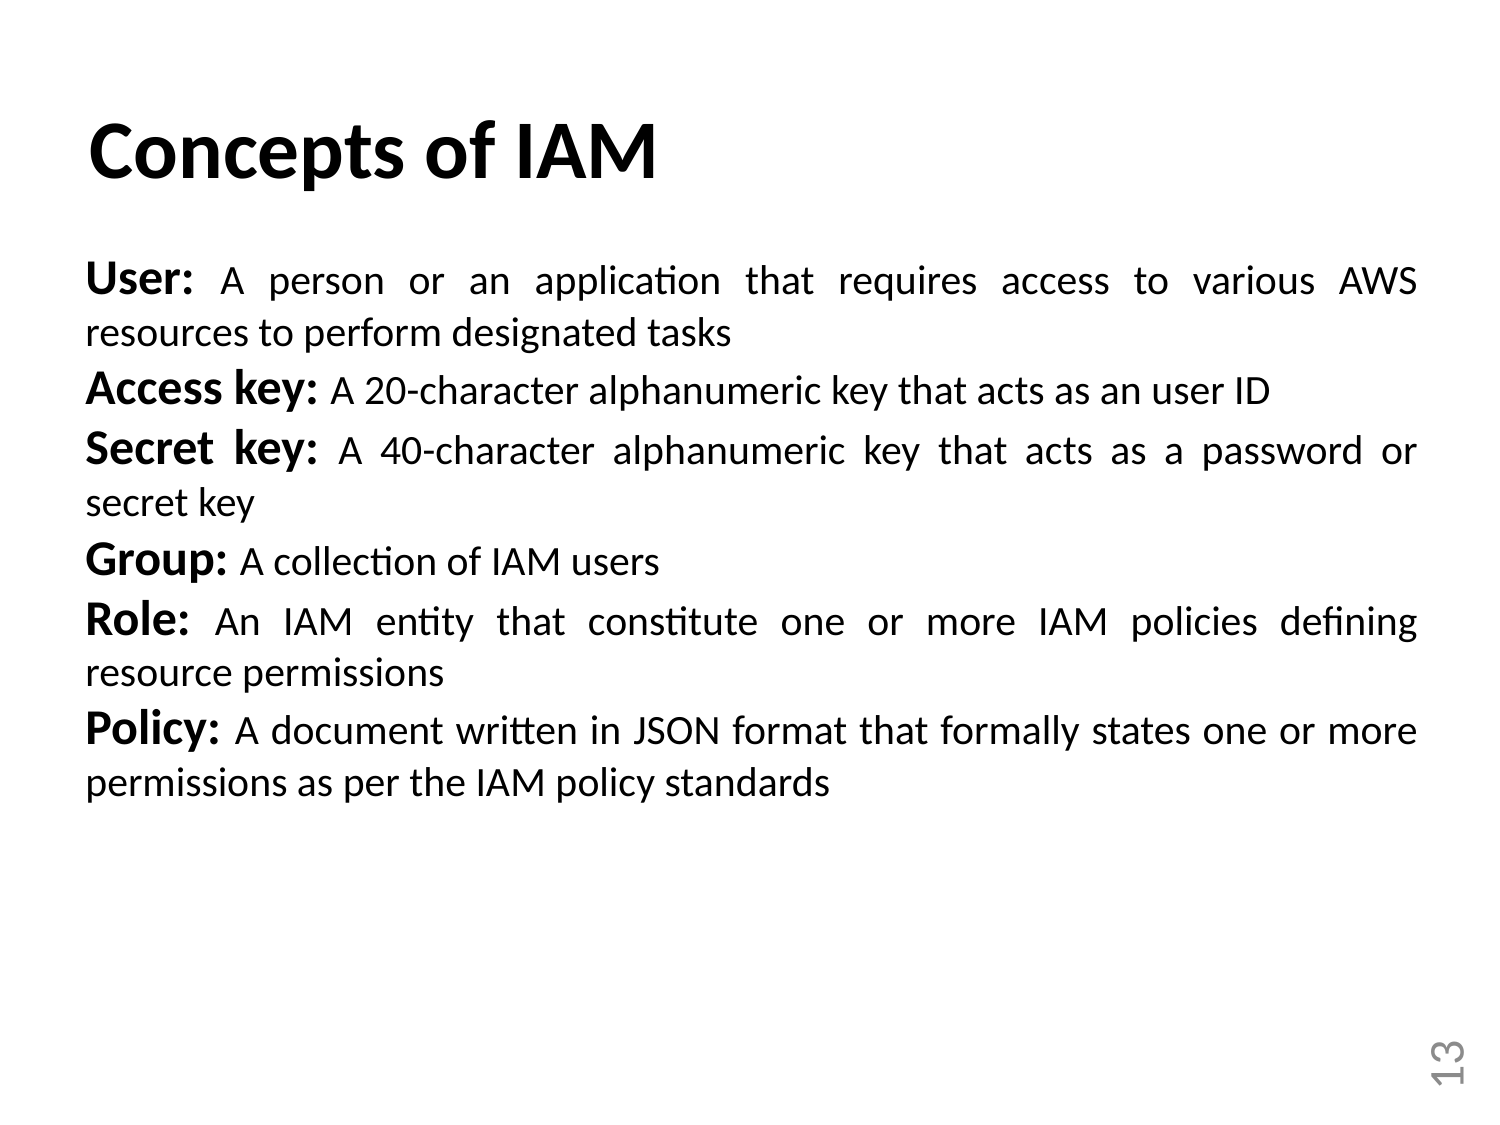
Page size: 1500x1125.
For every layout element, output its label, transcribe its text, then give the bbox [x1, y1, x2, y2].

text_box Concepts of IAM [74, 87, 1438, 203]
slide_number 13 [1412, 1025, 1475, 1125]
text_box User: A person or an application that requires access to various AWS resources to perform designated tasks Access key: A 20-character alphanumeric key that acts as an user ID Secret key: A 40-character alphanumeric key that acts as a password or secret key Group: A collection of IAM users Role: An IAM entity that constitute one or more IAM policies defining resource permissions Policy: A document written in JSON format that formally states one or more permissions as per the IAM policy standards [70, 237, 1434, 863]
